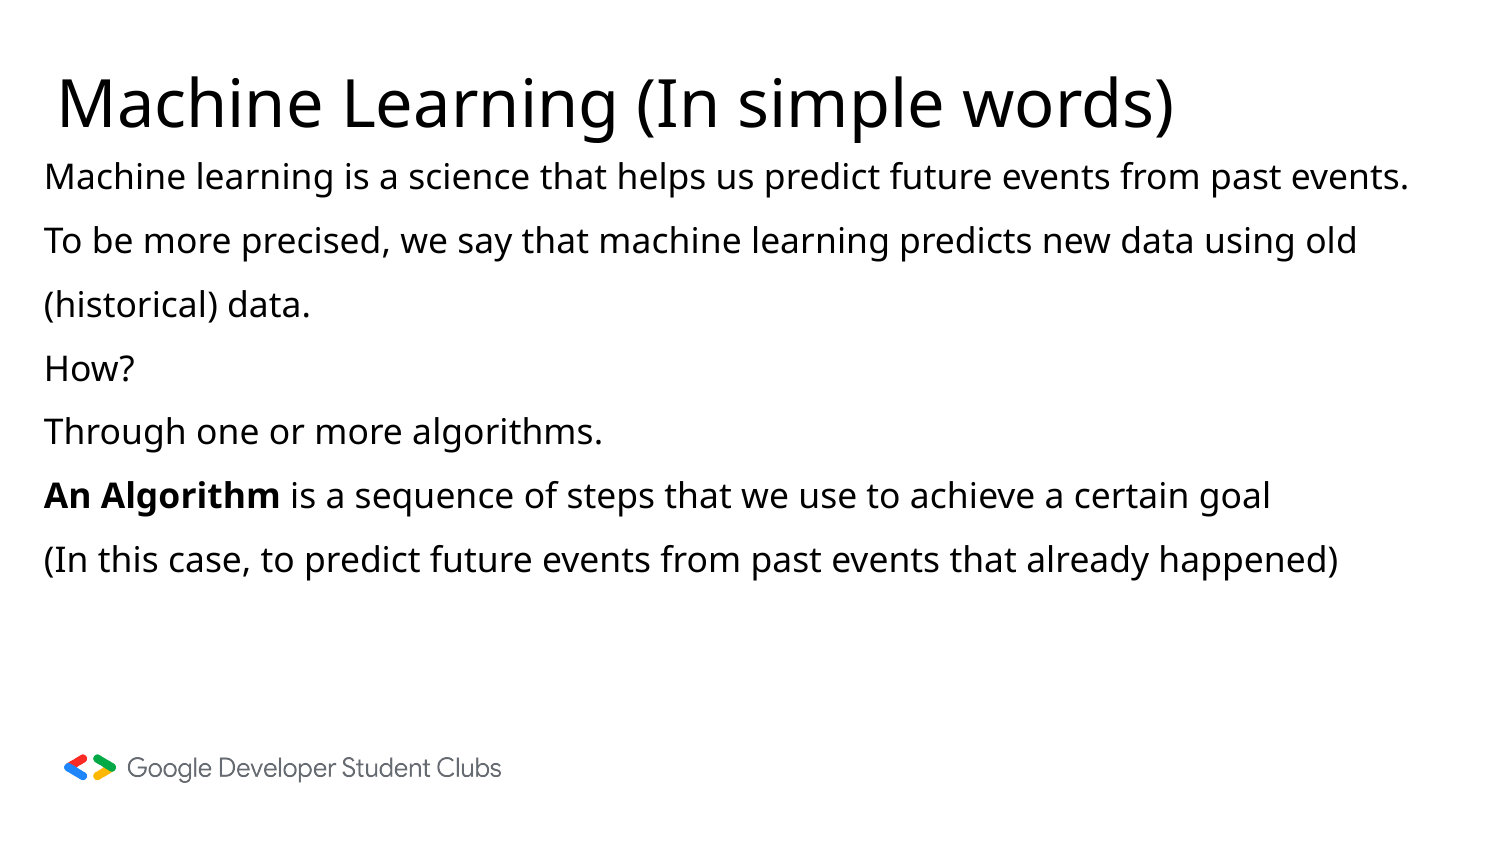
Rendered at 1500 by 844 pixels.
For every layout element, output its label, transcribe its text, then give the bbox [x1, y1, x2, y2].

text_box Machine learning is a science that helps us predict future events from past events. To be more precised, we say that machine learning predicts new data using old (historical) data. How? Through one or more algorithms. An Algorithm is a sequence of steps that we use to achieve a certain goal (In this case, to predict future events from past events that already happened) [29, 125, 1490, 587]
title Machine Learning (In simple words) [51, 54, 1449, 125]
picture [64, 754, 501, 783]
